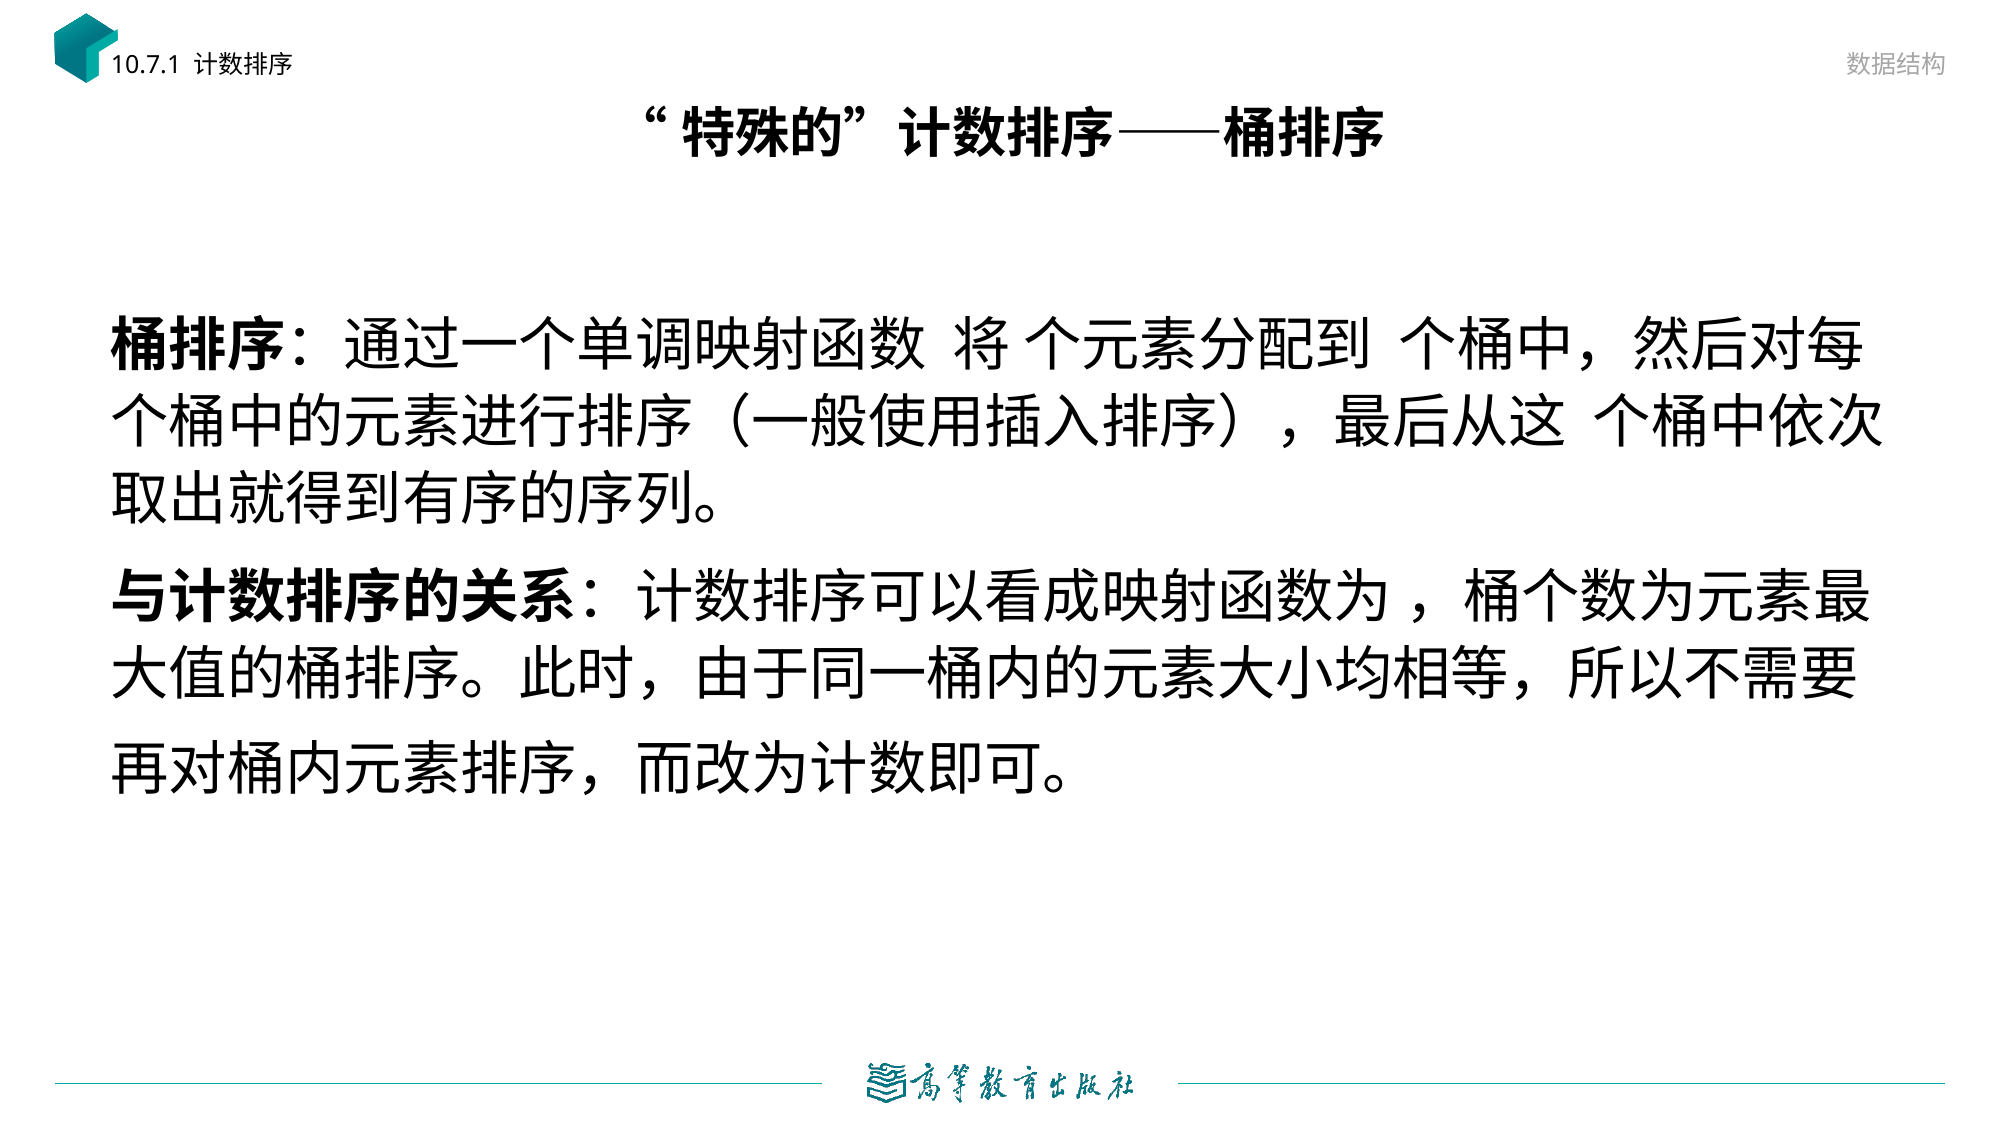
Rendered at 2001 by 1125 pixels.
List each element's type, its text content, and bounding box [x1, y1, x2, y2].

list 数据结构 [1115, 32, 1962, 86]
subtitle 10.7.1 计数排序 [95, 44, 894, 99]
picture [867, 1063, 1133, 1103]
title “特殊的”计数排序——桶排序 [137, 92, 1863, 178]
